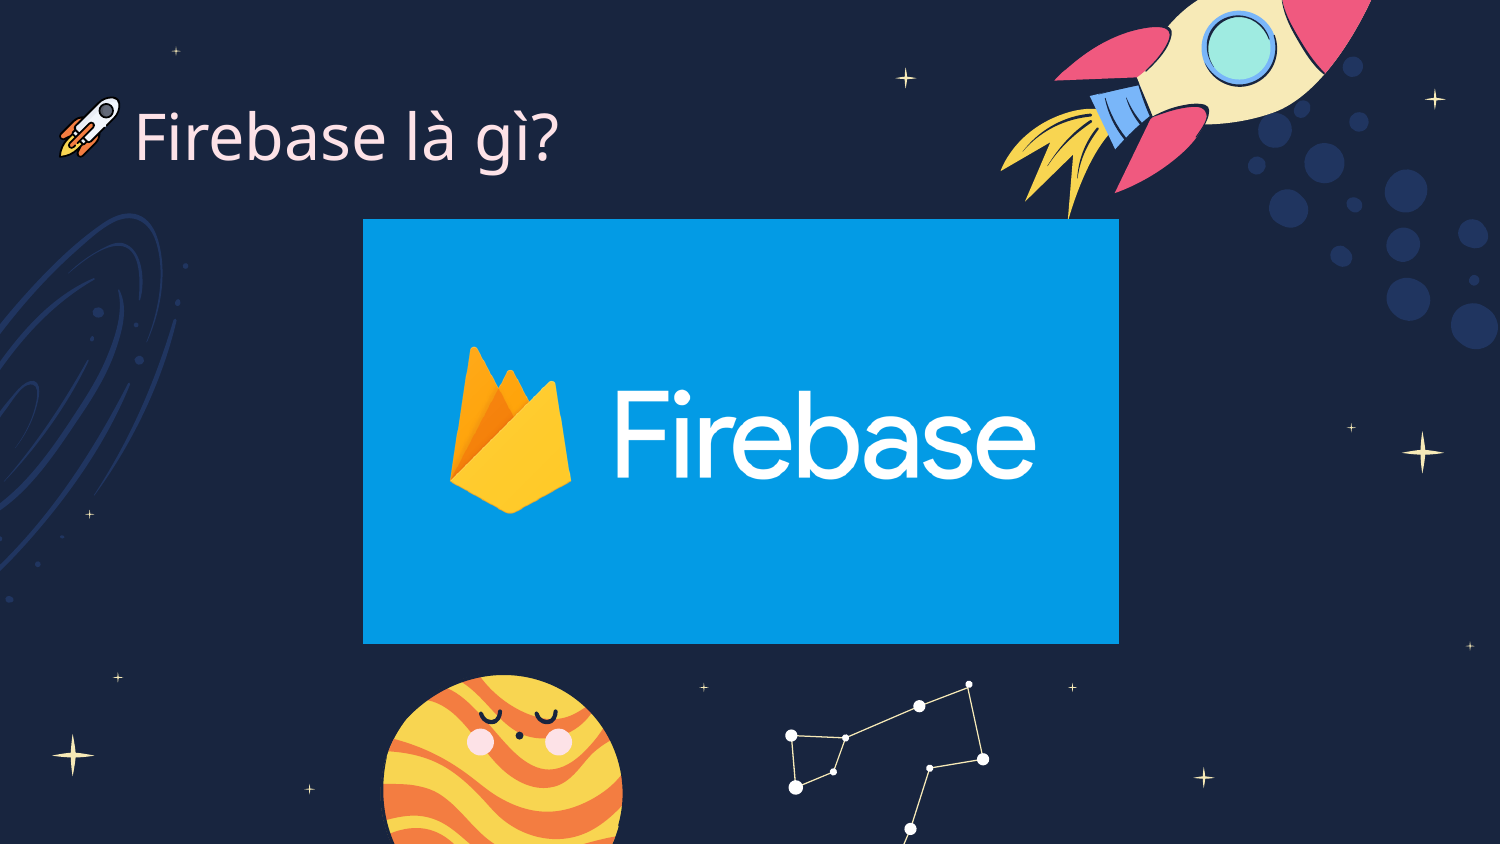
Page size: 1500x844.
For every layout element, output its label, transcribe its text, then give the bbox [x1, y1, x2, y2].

picture [977, 417, 1035, 479]
picture [618, 391, 668, 477]
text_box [58, 96, 121, 158]
picture [865, 417, 917, 479]
picture [675, 390, 690, 405]
picture [734, 417, 791, 479]
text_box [370, 671, 637, 844]
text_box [992, 0, 1390, 205]
picture [700, 417, 735, 477]
picture [451, 347, 570, 513]
picture [799, 391, 858, 479]
text_box [1067, 682, 1078, 693]
title Firebase là gì? [118, 88, 986, 182]
picture [677, 419, 687, 477]
picture [924, 417, 972, 479]
